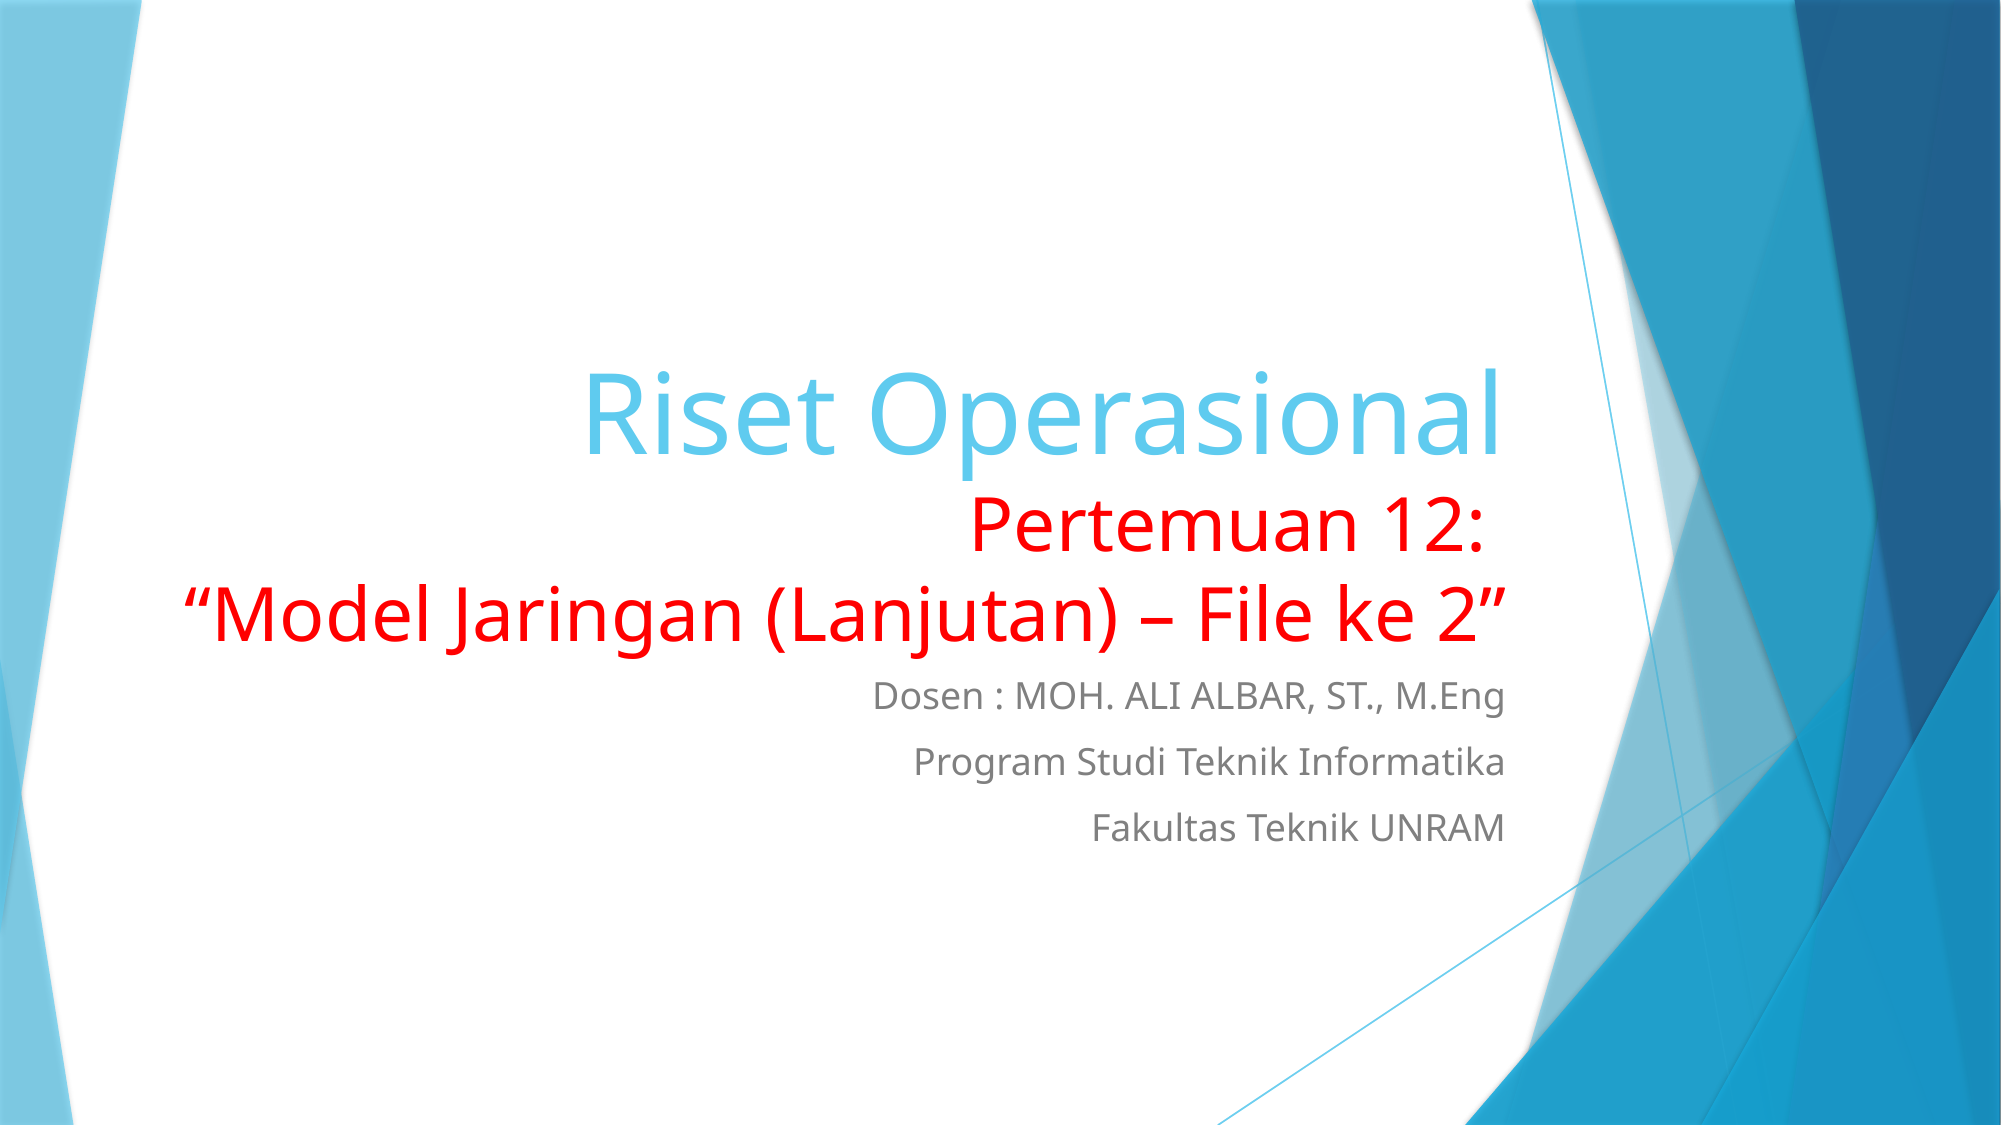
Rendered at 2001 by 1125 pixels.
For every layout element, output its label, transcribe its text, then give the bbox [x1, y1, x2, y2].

title Riset Operasional Pertemuan 12: “Model Jaringan (Lanjutan) – File ke 2” [111, 394, 1522, 665]
subtitle Dosen : MOH. ALI ALBAR, ST., M.Eng Program Studi Teknik Informatika Fakultas Teknik UNRAM [247, 664, 1522, 907]
